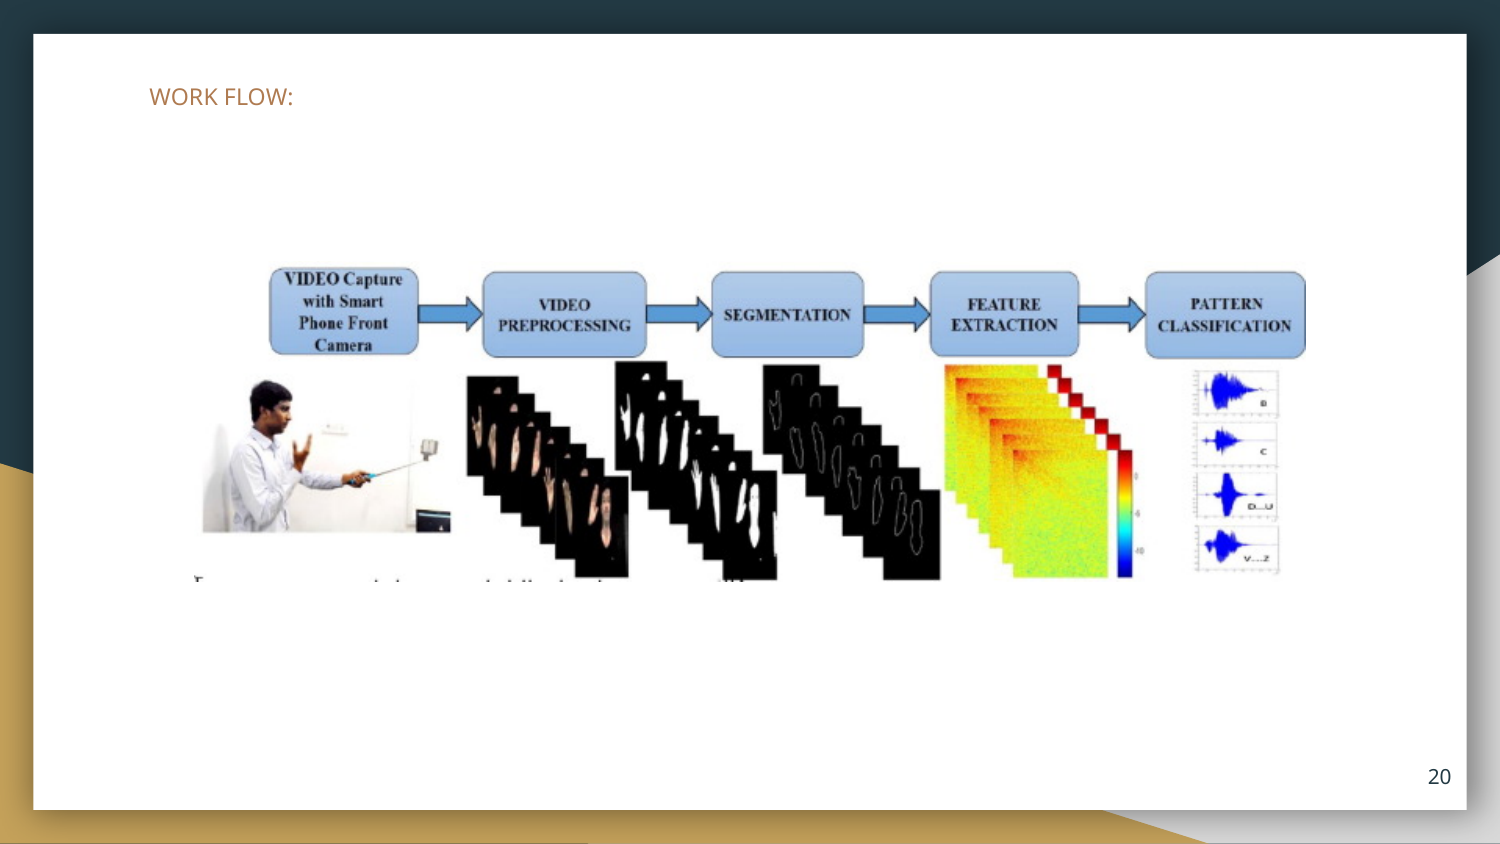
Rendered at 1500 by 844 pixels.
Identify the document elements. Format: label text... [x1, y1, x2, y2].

picture [194, 261, 1306, 583]
slide_number 20 [1376, 745, 1467, 810]
title WORK FLOW: [134, 66, 1366, 172]
